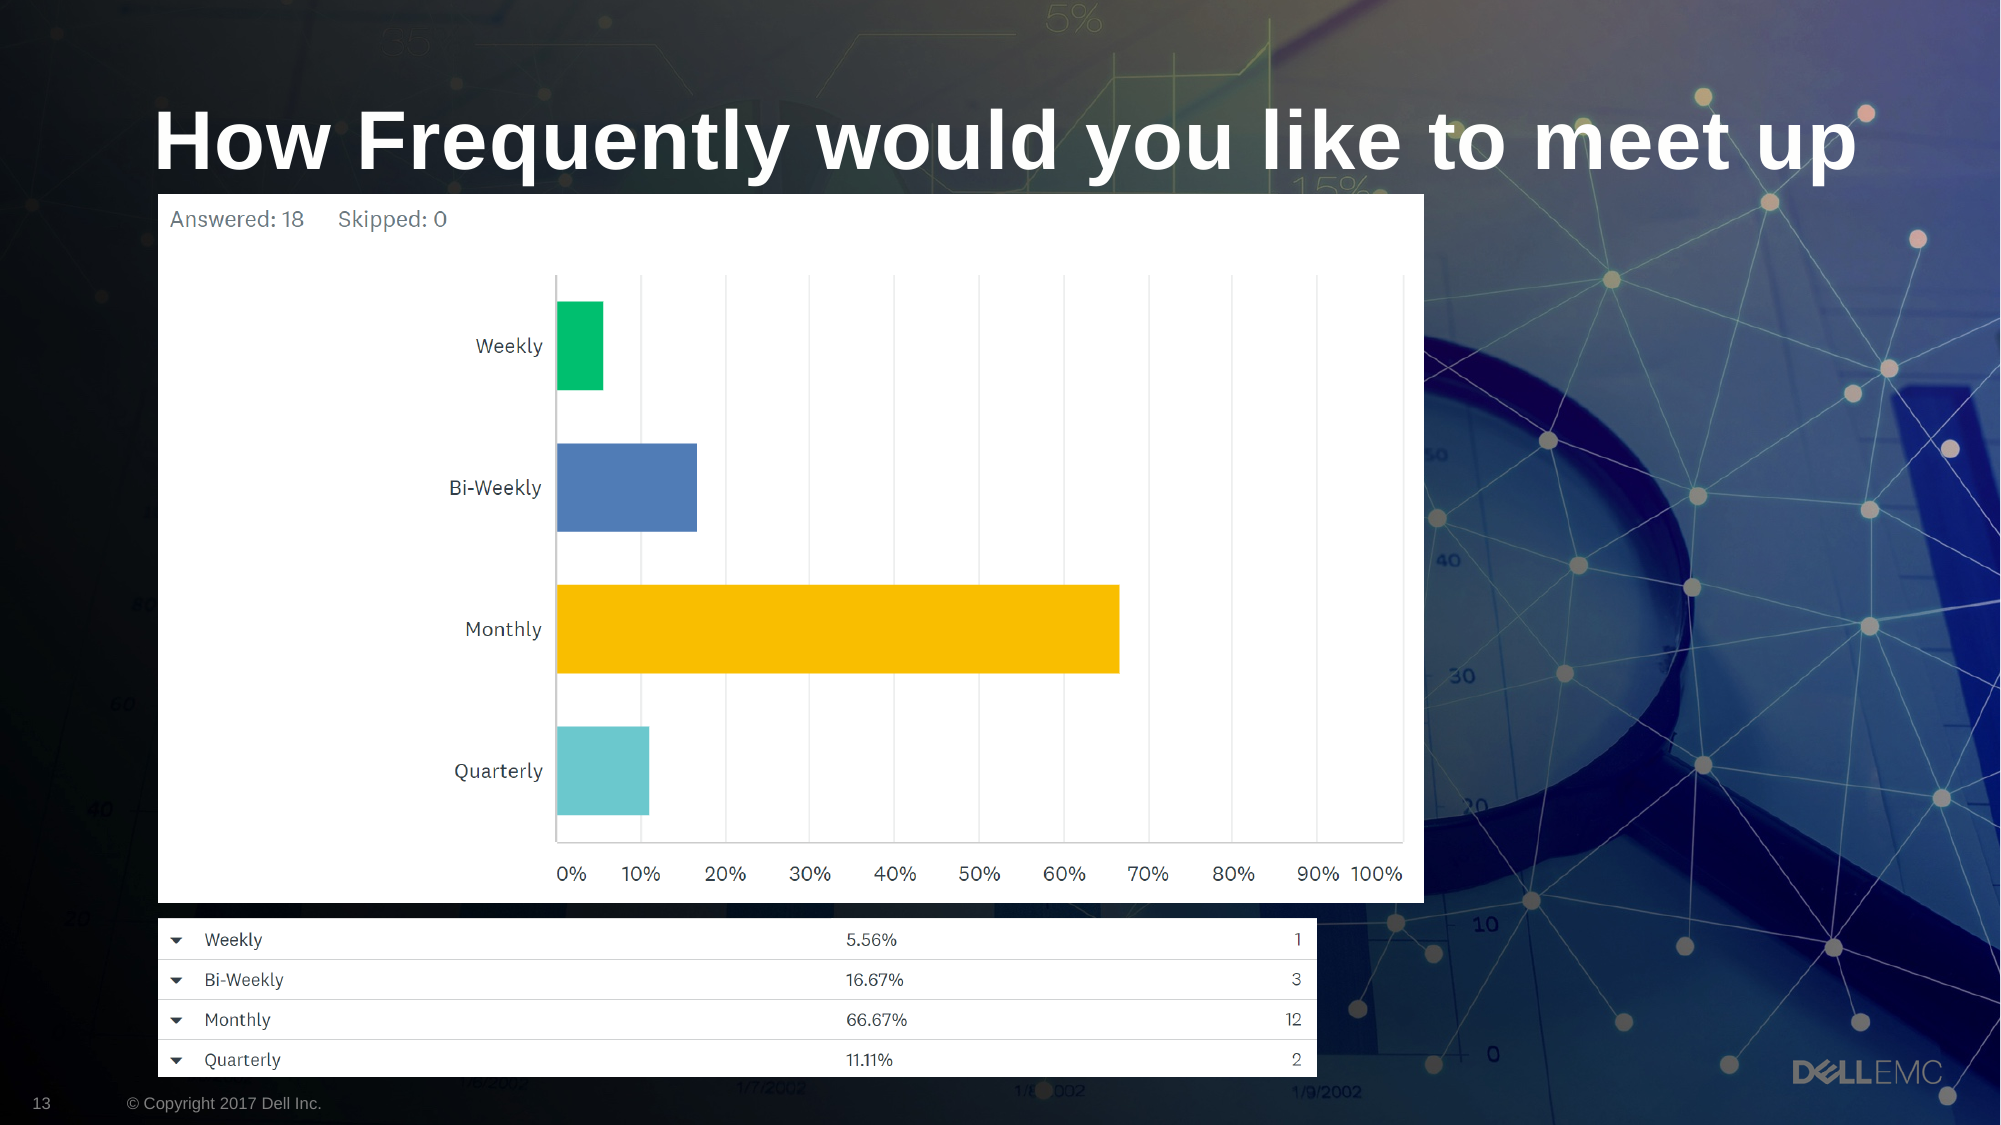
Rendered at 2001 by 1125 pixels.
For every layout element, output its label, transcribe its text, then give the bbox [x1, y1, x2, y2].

text_box How Frequently would you like to meet up [41, 78, 1973, 194]
picture [0, 0, 2001, 1125]
